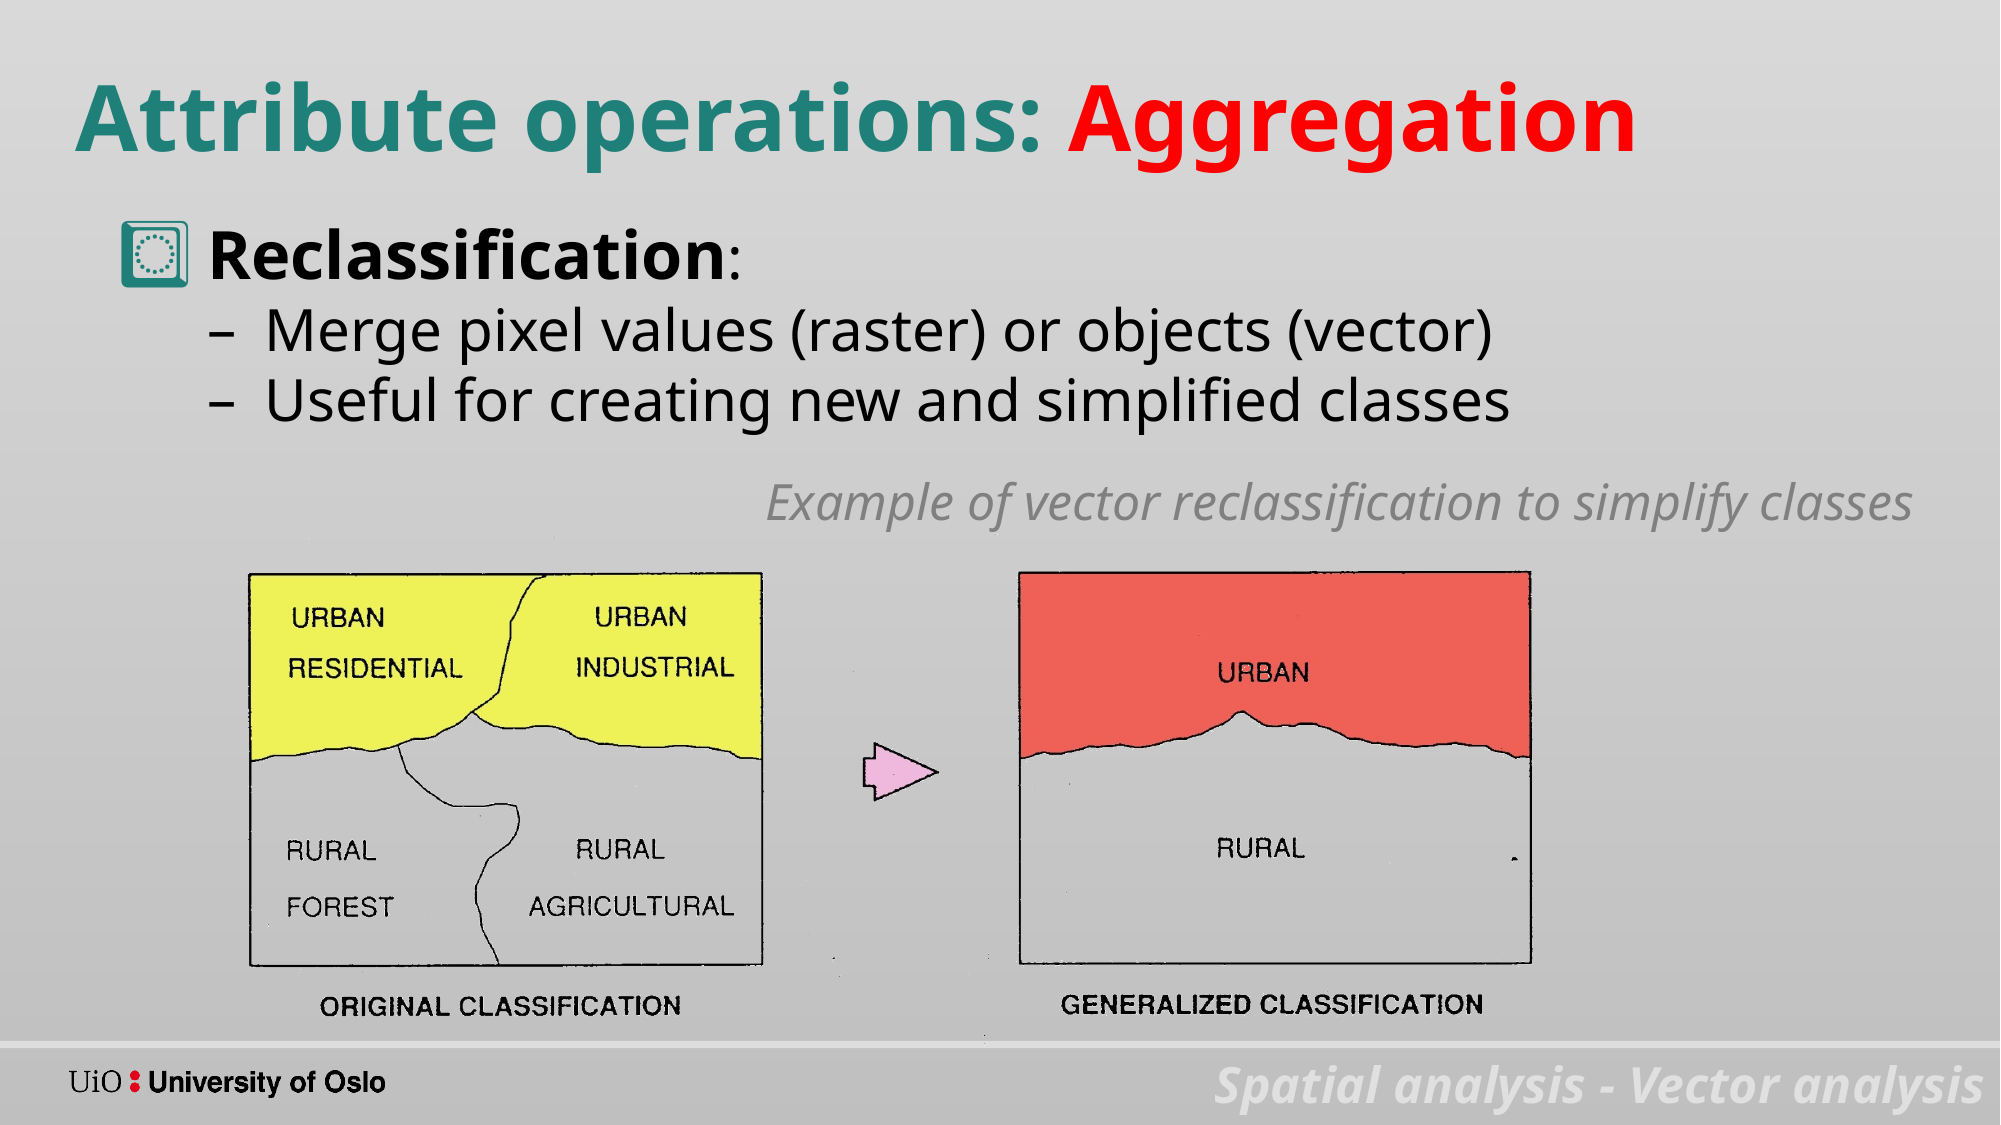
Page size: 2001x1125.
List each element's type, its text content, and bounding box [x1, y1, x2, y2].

picture [69, 1070, 385, 1098]
text_box Attribute operations: Aggregation [60, 52, 2000, 177]
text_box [213, 501, 1574, 1051]
text_box Reclassification: Merge pixel values (raster) or objects (vector) Useful for creating new and simplified classes [103, 205, 1905, 441]
text_box Example of vector reclassification to simplify classes [750, 463, 1966, 539]
